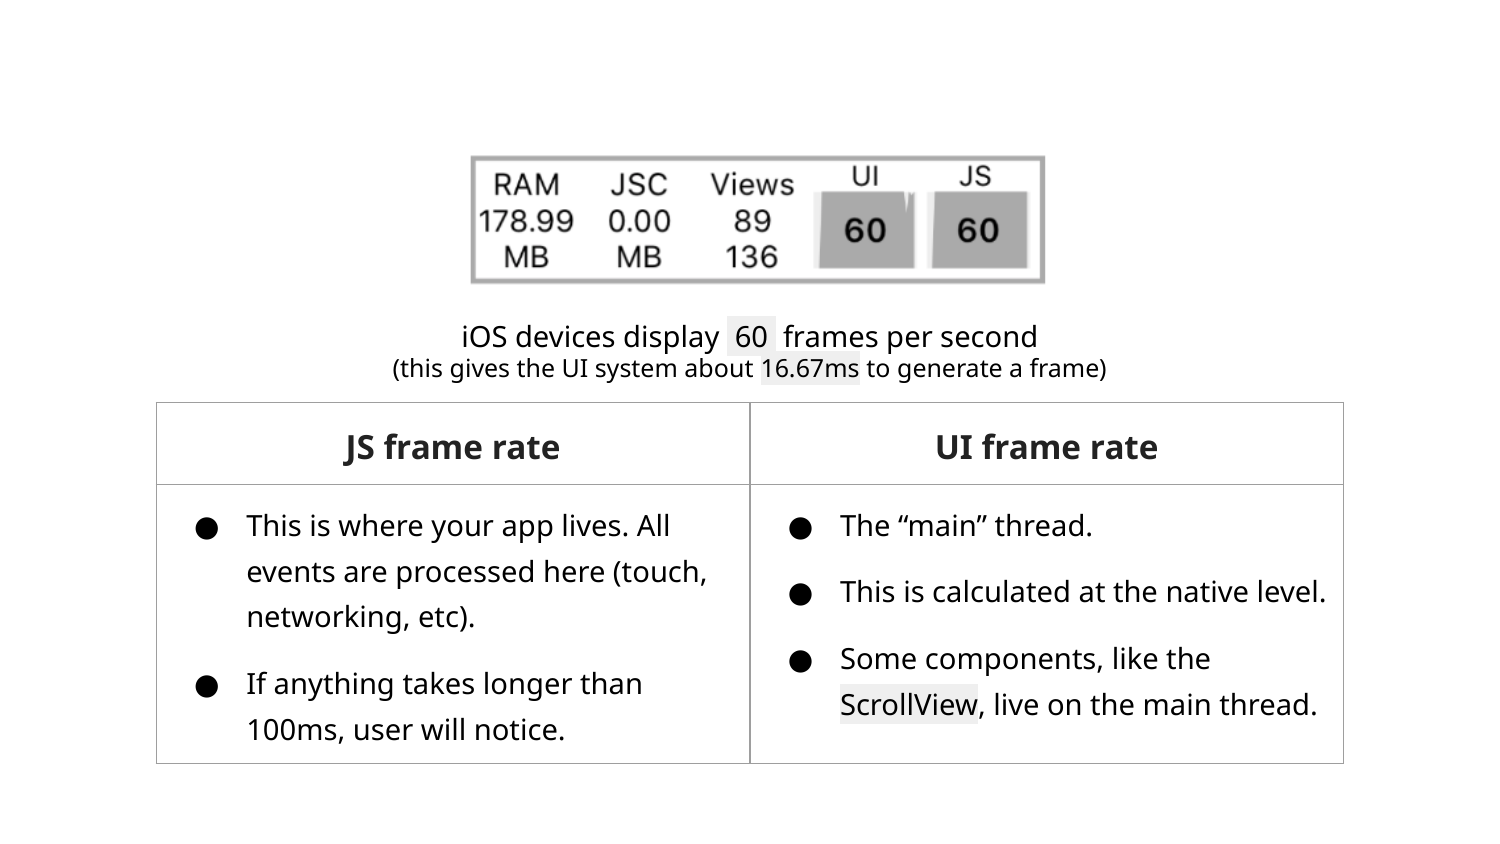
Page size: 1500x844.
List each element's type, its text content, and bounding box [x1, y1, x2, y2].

table_header JS frame rate [157, 403, 749, 484]
picture [440, 129, 1060, 303]
table_cell The “main” thread. This is calculated at the native level. Some components, like the ScrollView, live on the main thread. [751, 485, 1343, 763]
table_header UI frame rate [751, 403, 1343, 484]
table_cell This is where your app lives. All events are processed here (touch, networking, etc). If anything takes longer than 100ms, user will notice. [157, 485, 749, 763]
text_box iOS devices display 60 frames per second (this gives the UI system about 16.67ms to generate a frame) [0, 280, 1500, 421]
